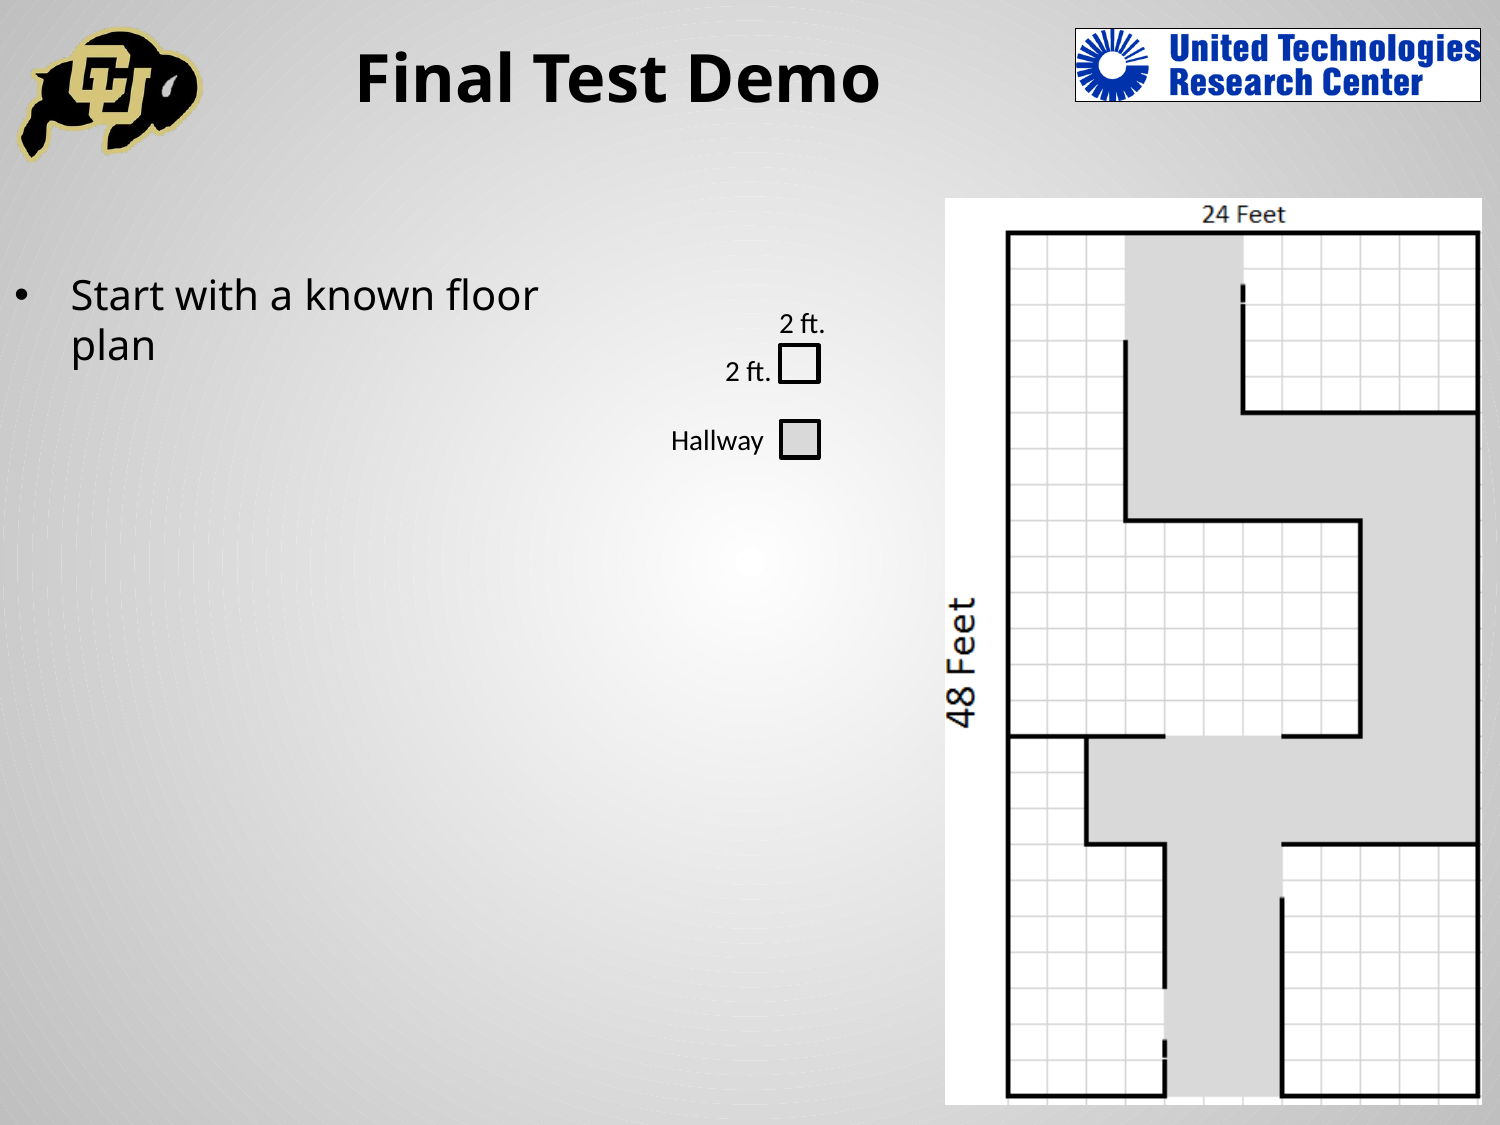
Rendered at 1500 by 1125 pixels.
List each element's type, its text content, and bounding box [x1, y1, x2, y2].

text_box Final Test Demo [226, 28, 1051, 124]
picture [0, 0, 223, 202]
text_box Start with a known floor plan [0, 261, 578, 976]
picture [1075, 28, 1481, 103]
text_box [656, 198, 1482, 1105]
